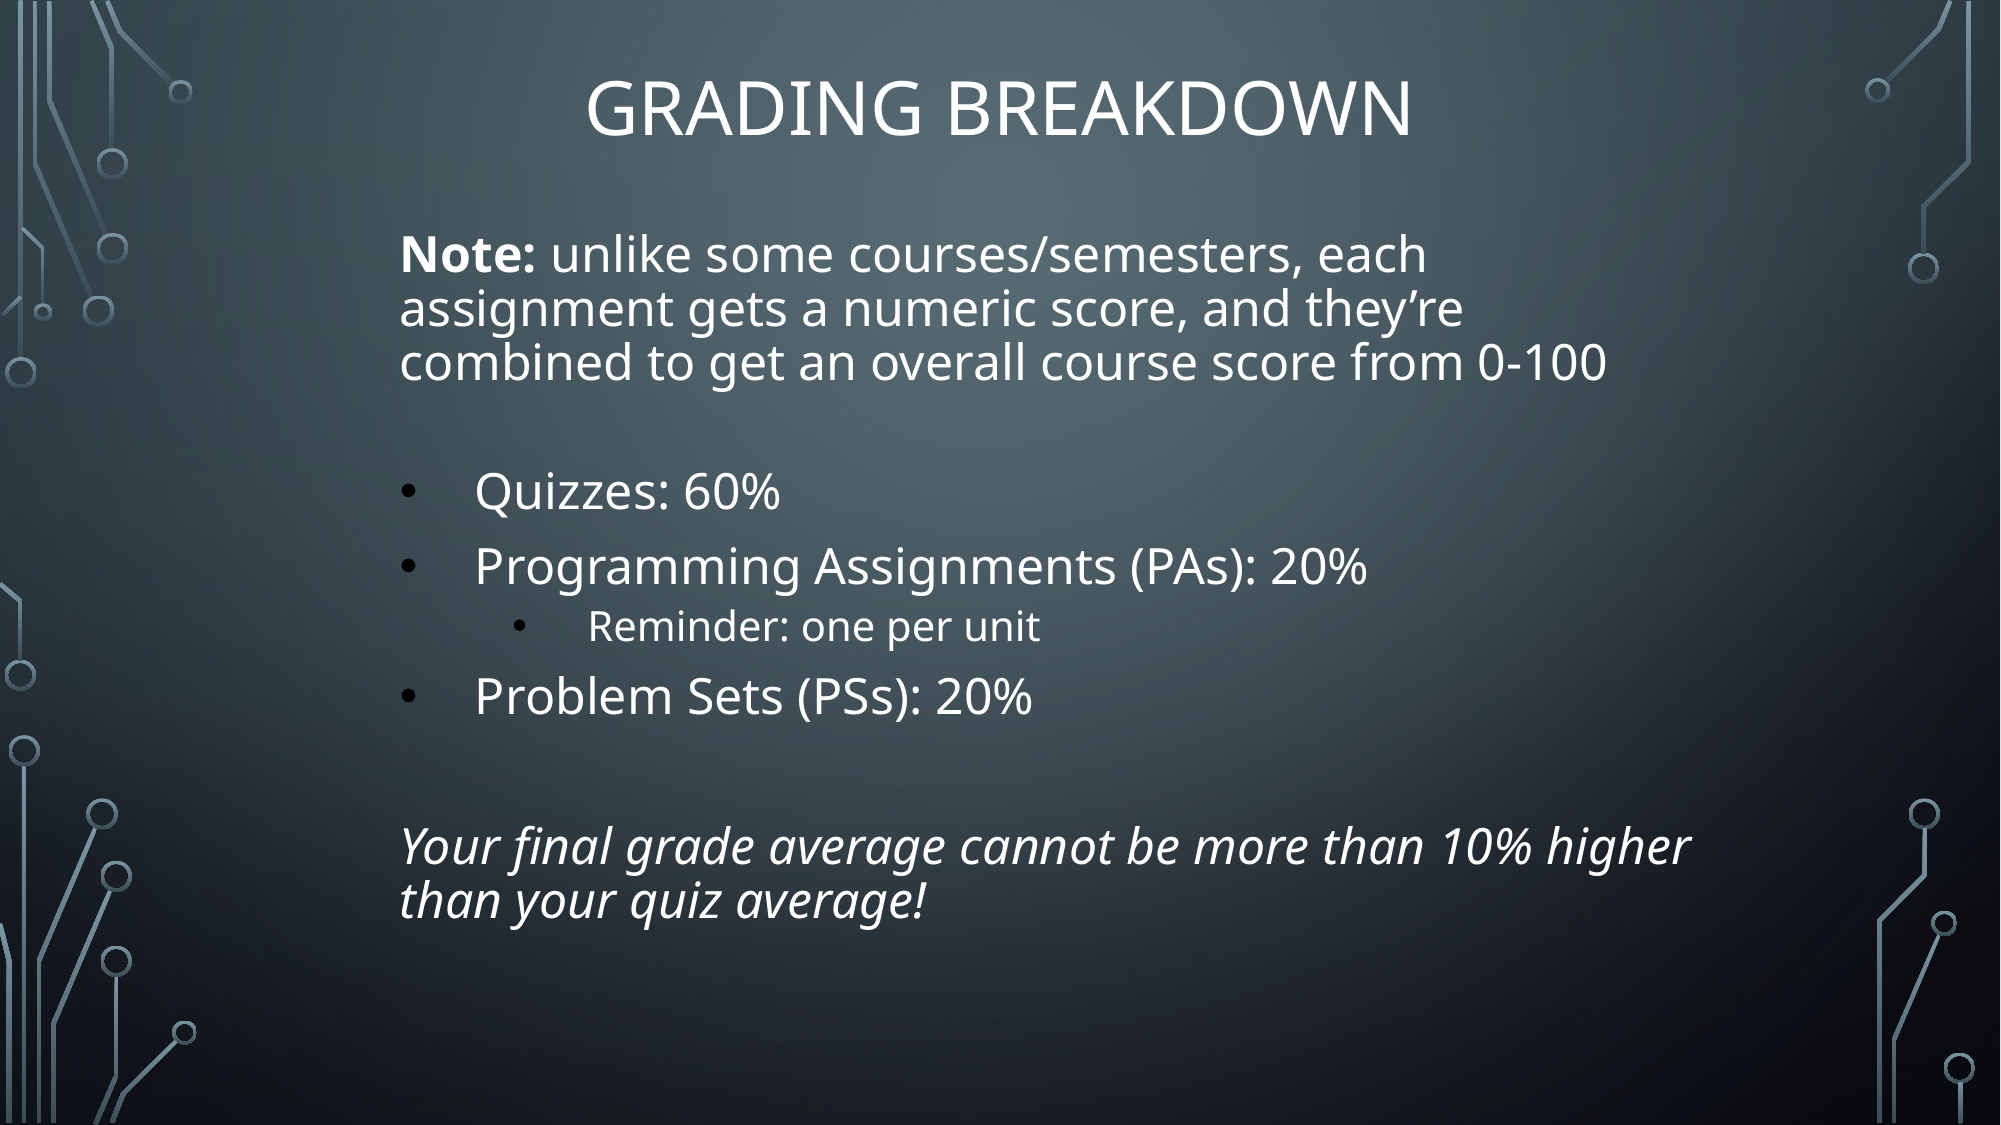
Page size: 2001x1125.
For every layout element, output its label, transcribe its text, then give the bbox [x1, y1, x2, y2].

list Note: unlike some courses/semesters, each assignment gets a numeric score, and they’re combined to get an overall course score from 0-100 Quizzes: 60% Programming Assignments (PAs): 20% Reminder: one per unit Problem Sets (PSs): 20% Your final grade average cannot be more than 10% higher than your quiz average! [385, 222, 1710, 1088]
title Grading Breakdown [0, 0, 2000, 223]
